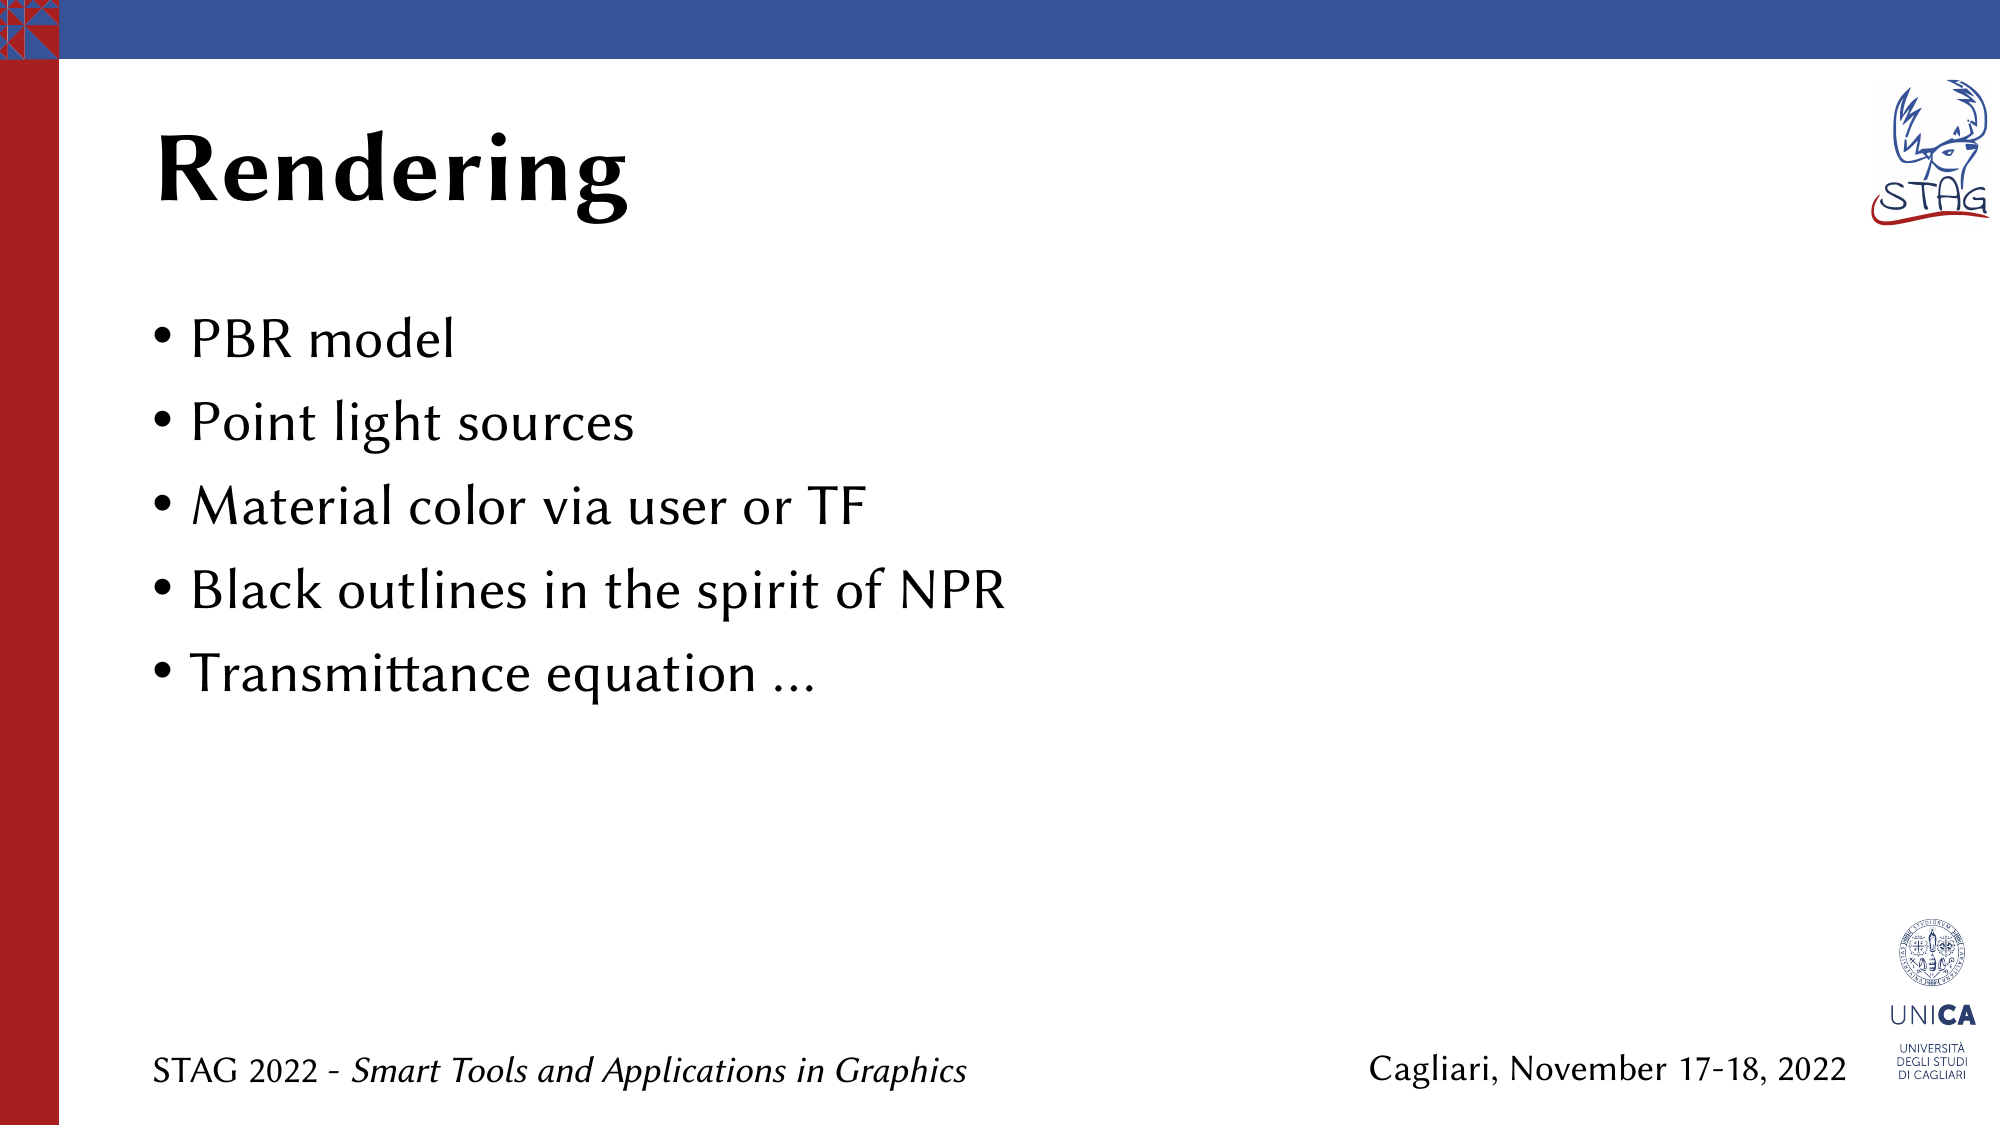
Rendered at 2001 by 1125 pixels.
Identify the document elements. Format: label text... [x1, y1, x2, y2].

picture [1871, 908, 1990, 1102]
picture [1871, 79, 1990, 226]
title Rendering [137, 59, 1863, 278]
list PBR model Point light sources Material color via user or TF Black outlines in the spirit of NPR Transmittance equation ... [137, 299, 1863, 1014]
